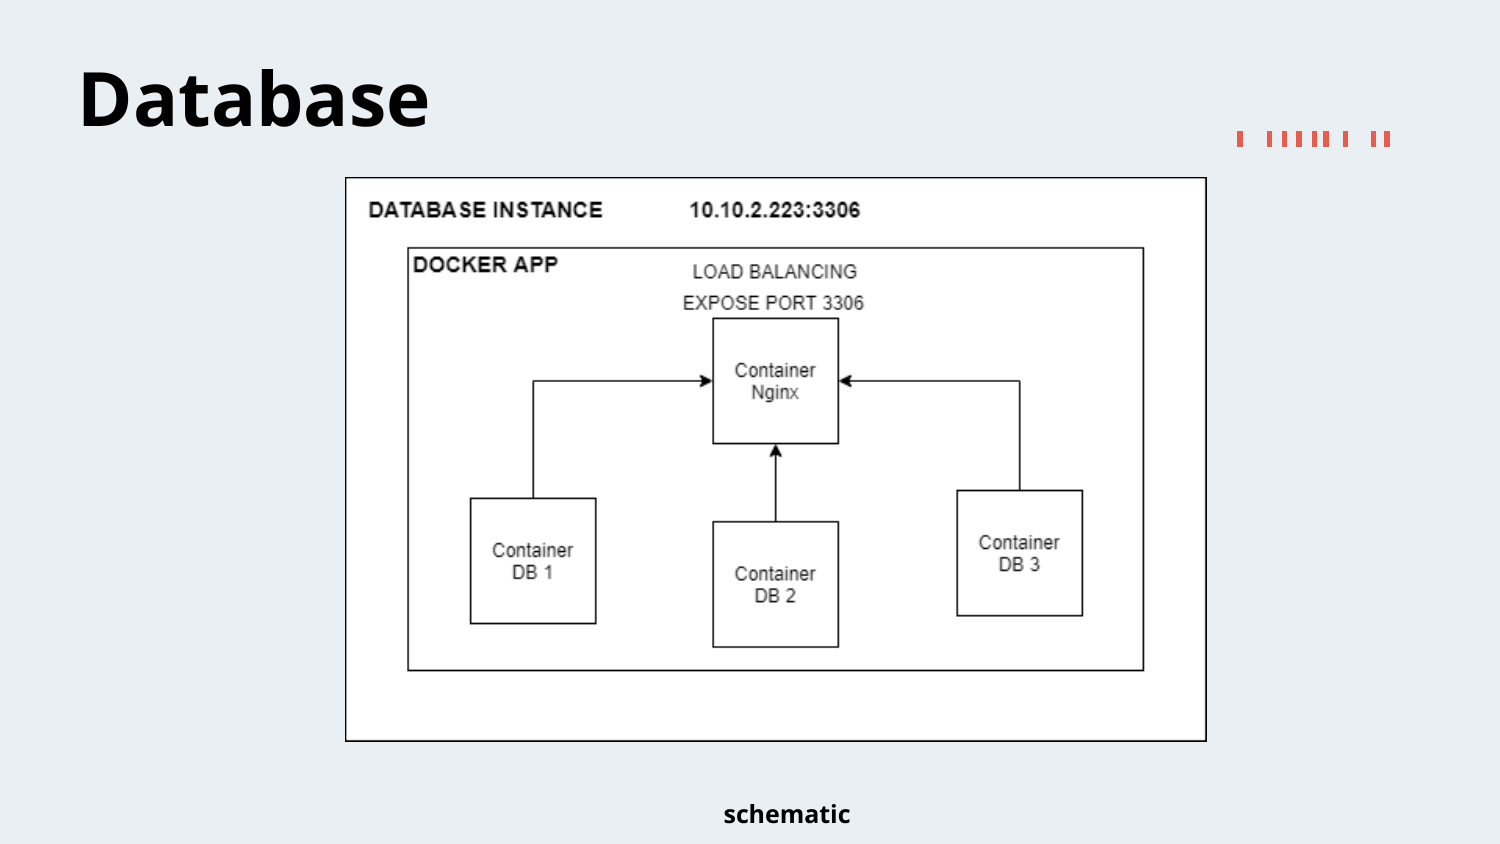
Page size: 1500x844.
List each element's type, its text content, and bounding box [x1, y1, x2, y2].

text_box schematic [510, 770, 1041, 844]
picture [344, 177, 1207, 743]
title Database [62, 36, 1336, 137]
